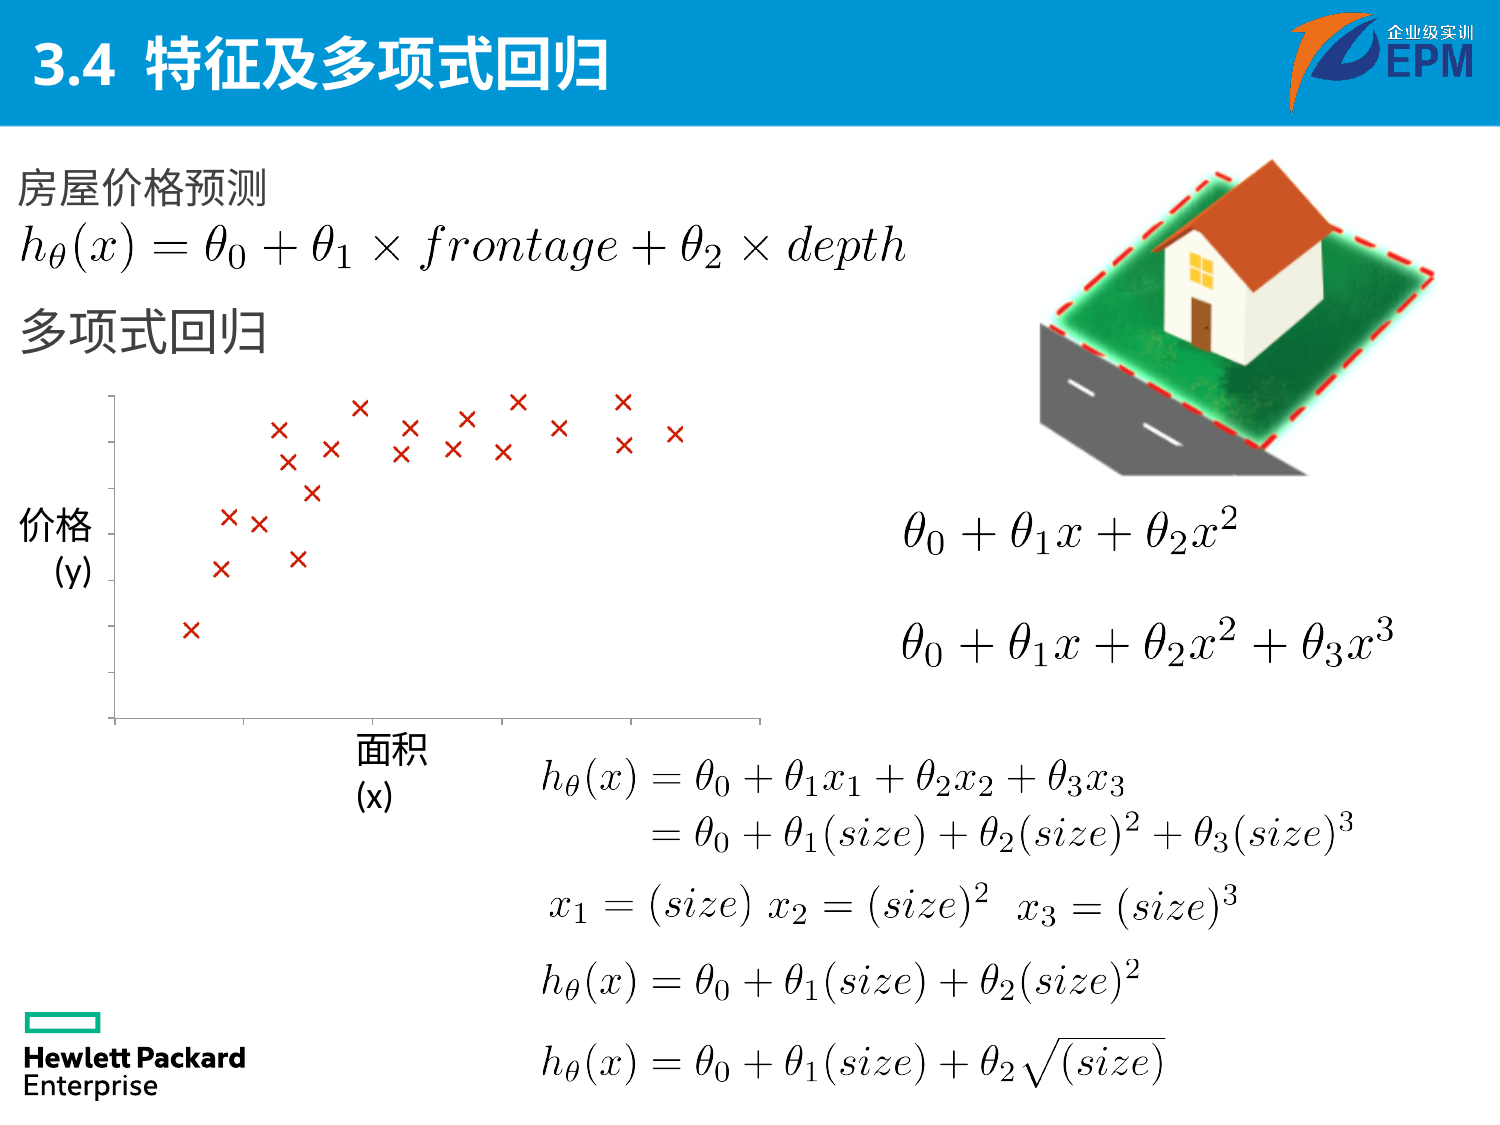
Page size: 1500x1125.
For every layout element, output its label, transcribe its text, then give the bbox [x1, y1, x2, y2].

text_box [401, 419, 419, 437]
text_box [1017, 884, 1237, 930]
text_box [21, 222, 906, 274]
picture [1416, 45, 1437, 76]
text_box [444, 441, 462, 459]
text_box [666, 425, 684, 443]
text_box [652, 811, 1353, 857]
picture [1428, 26, 1432, 37]
text_box [458, 410, 476, 428]
picture [1388, 45, 1409, 76]
text_box [542, 959, 1139, 1004]
text_box [614, 393, 632, 411]
text_box [902, 616, 1393, 667]
picture [0, 126, 1500, 1125]
text_box 面积 (x) [353, 723, 465, 816]
text_box [550, 419, 568, 437]
text_box [494, 443, 512, 461]
text_box [351, 399, 369, 417]
text_box [615, 436, 633, 454]
text_box [392, 445, 410, 463]
picture [1443, 45, 1471, 76]
text_box [220, 508, 238, 526]
title 3.4 特征及多项式回归 [17, 0, 1056, 125]
text_box 价格 (y) [16, 498, 97, 591]
text_box [542, 758, 1124, 800]
picture [1291, 13, 1368, 112]
text_box [542, 1038, 1166, 1088]
text_box [509, 393, 527, 411]
text_box [182, 621, 200, 639]
picture [1312, 21, 1379, 80]
text_box [212, 561, 230, 579]
text_box 房屋价格预测 [15, 159, 635, 212]
text_box [904, 505, 1237, 556]
text_box [322, 440, 340, 458]
picture [1447, 26, 1451, 37]
text_box [549, 884, 750, 927]
text_box 多项式回归 [16, 298, 480, 361]
text_box [279, 453, 297, 471]
text_box [250, 515, 268, 533]
text_box [289, 550, 307, 568]
text_box [768, 882, 988, 928]
text_box [270, 421, 288, 439]
text_box [303, 484, 321, 502]
